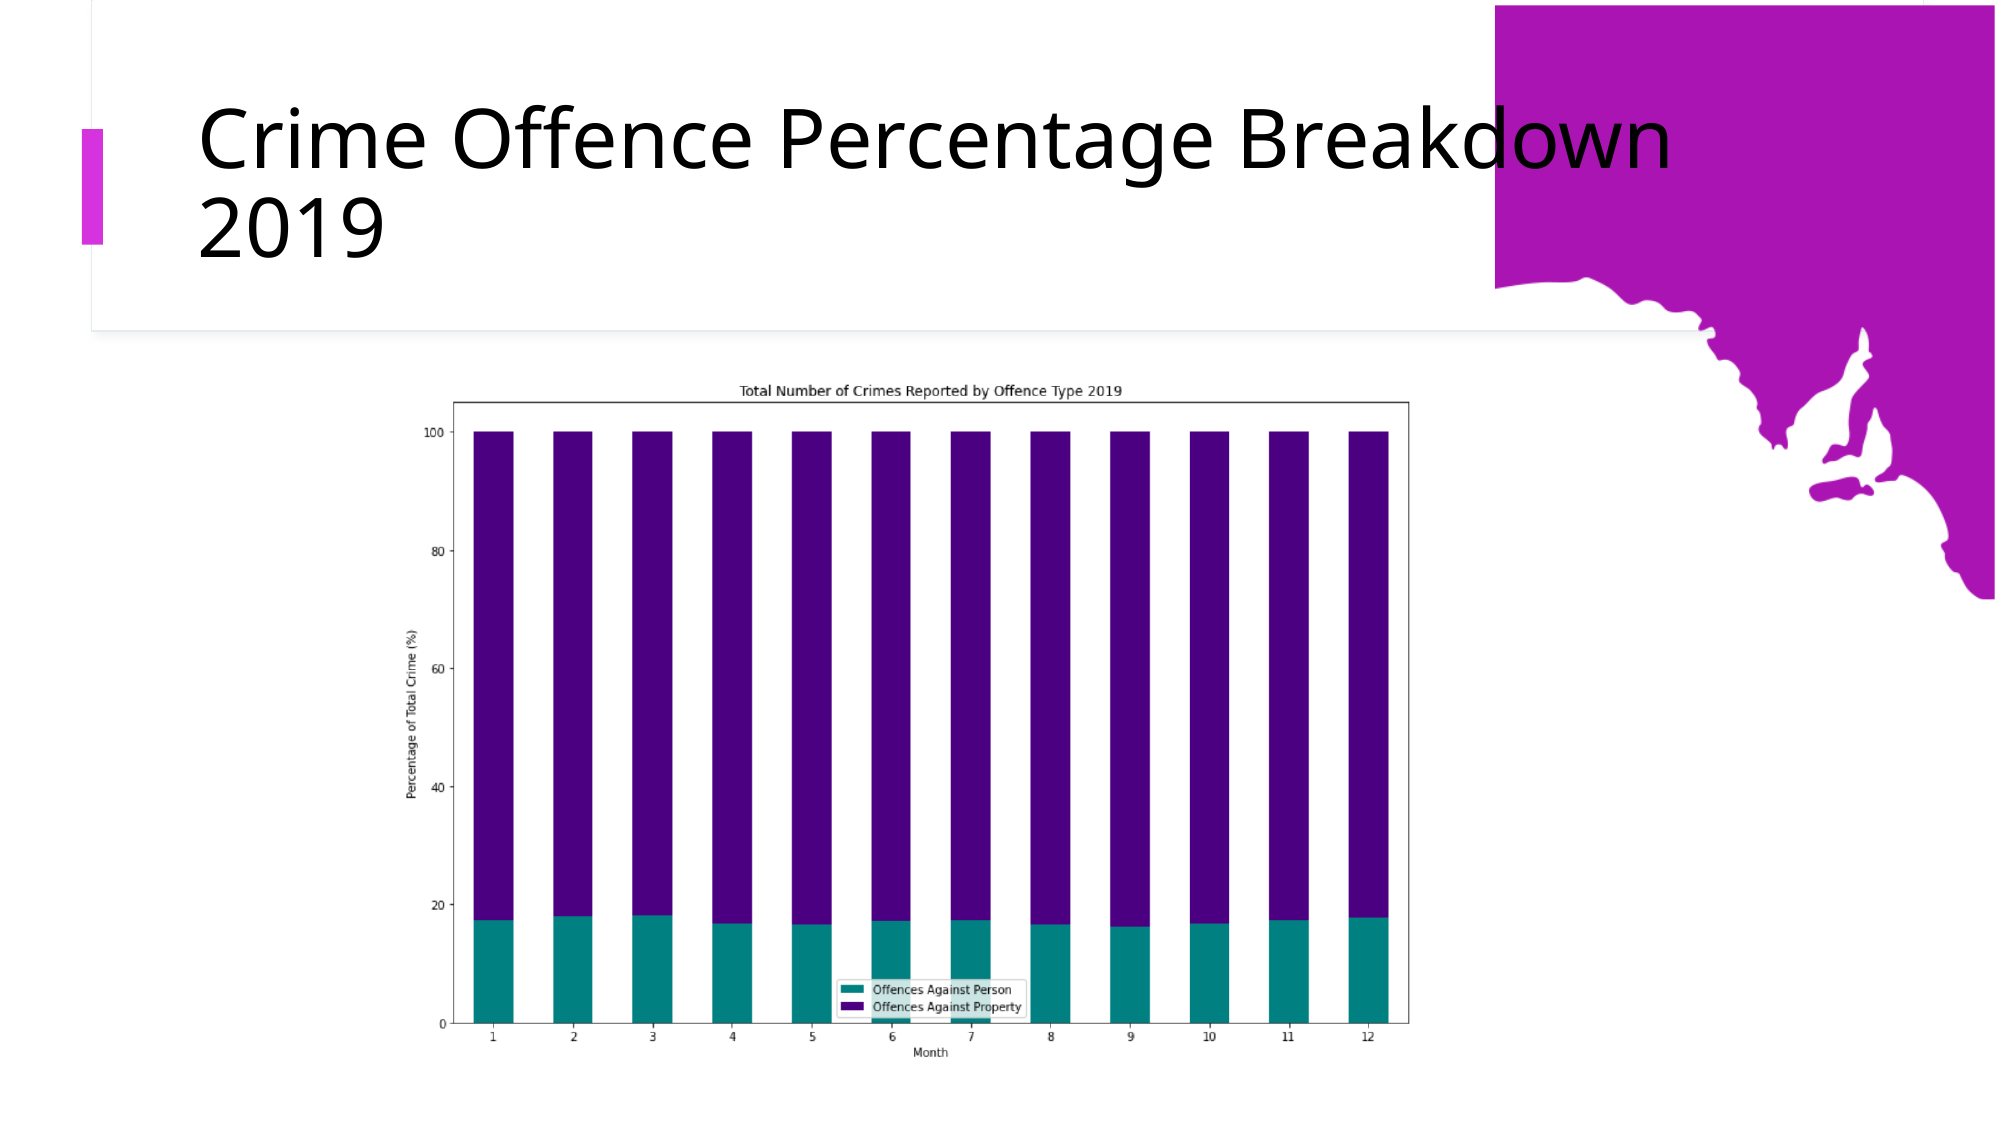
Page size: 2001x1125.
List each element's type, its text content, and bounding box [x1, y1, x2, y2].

picture [377, 373, 1445, 1073]
title Crime Offence Percentage Breakdown 2019 [183, 90, 1489, 284]
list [1489, 0, 2000, 606]
